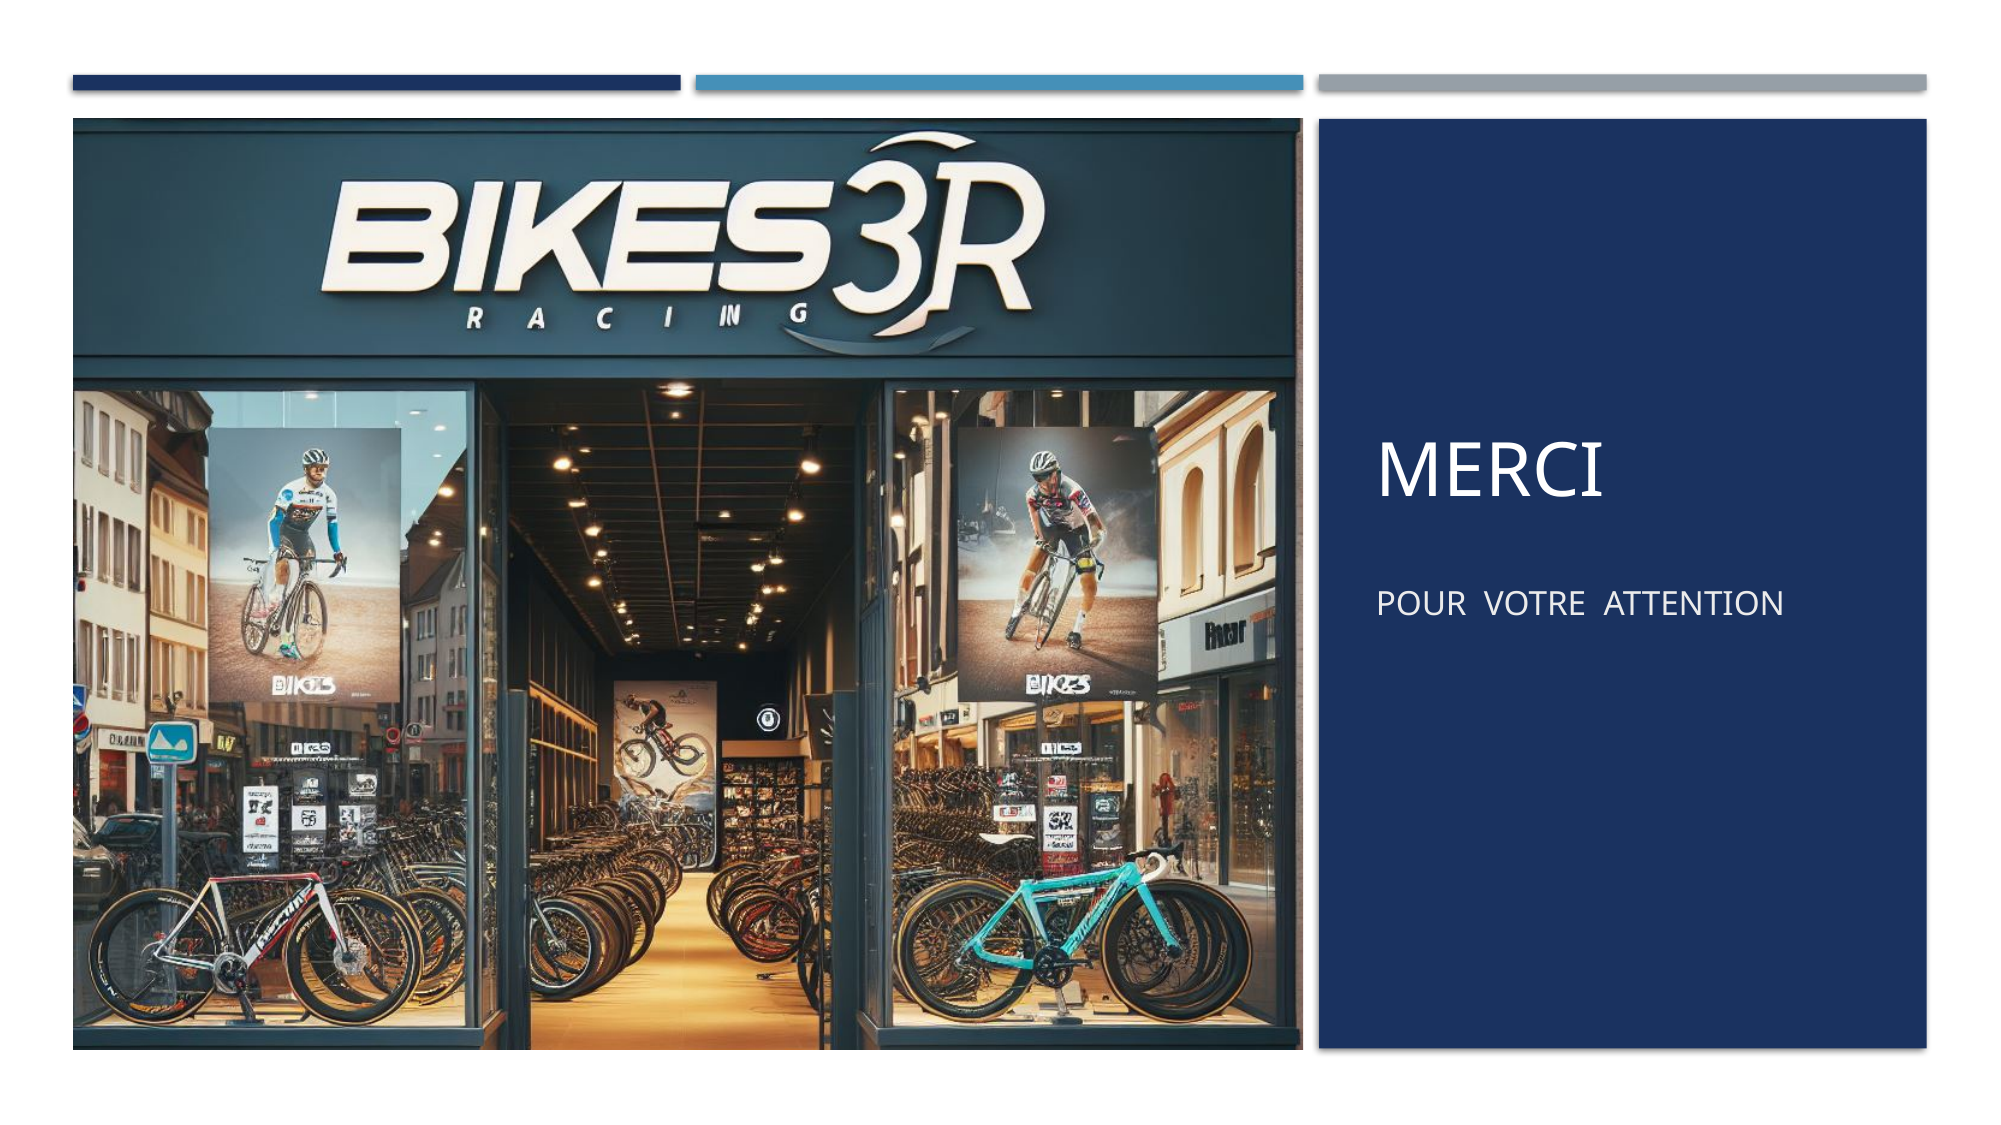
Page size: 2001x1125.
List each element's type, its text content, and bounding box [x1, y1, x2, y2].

text_box [0, 0, 2000, 1125]
picture [72, 118, 1304, 1051]
subtitle pour votre attention [1360, 574, 1867, 1007]
title Merci [1360, 232, 1867, 520]
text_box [72, 73, 1928, 92]
text_box [1318, 118, 1928, 1049]
